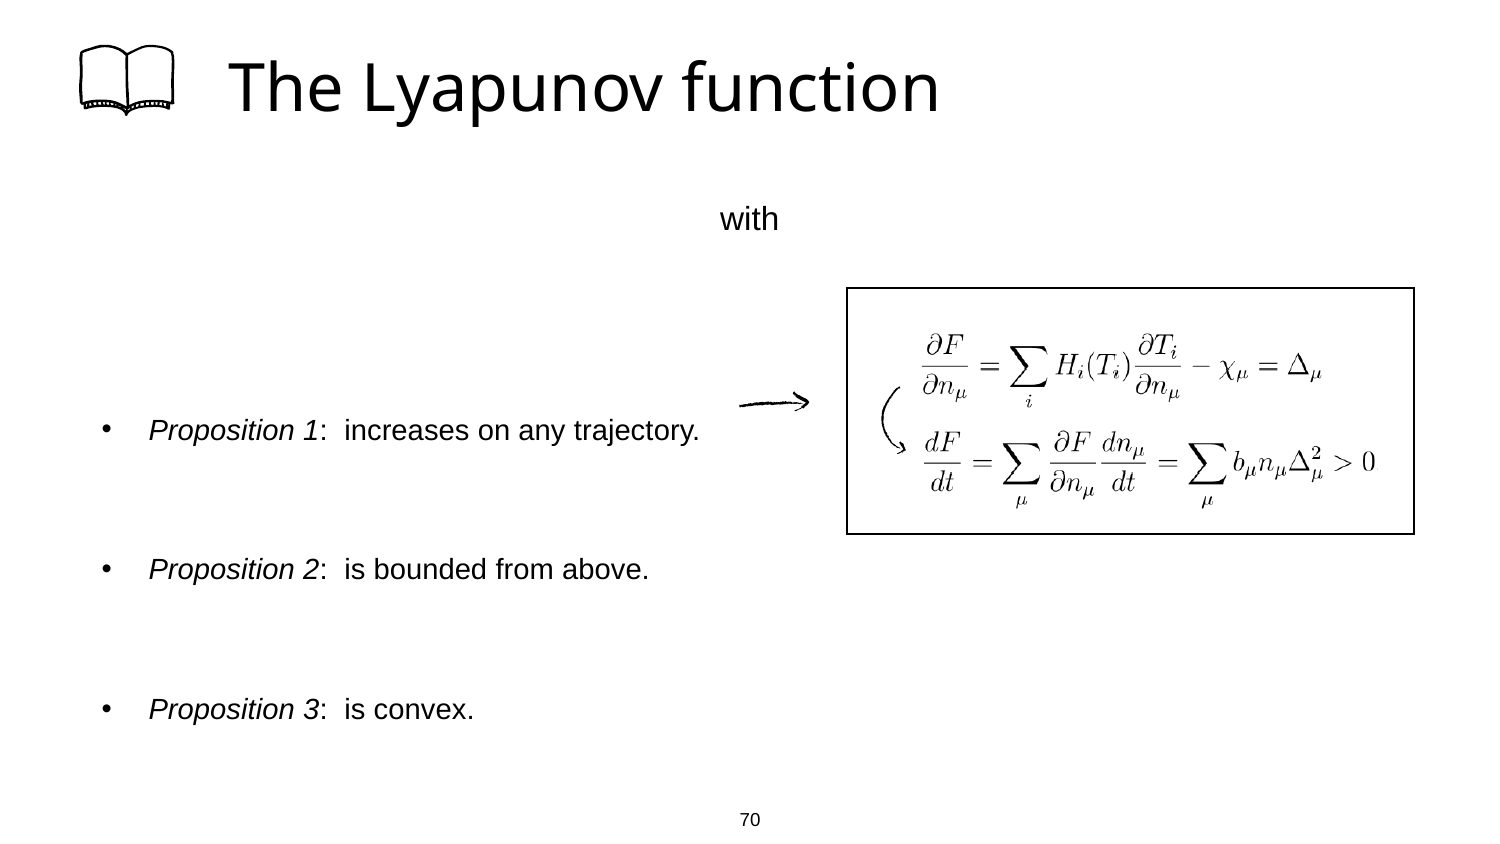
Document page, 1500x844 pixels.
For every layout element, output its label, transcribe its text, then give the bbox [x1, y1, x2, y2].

text_box [79, 44, 175, 116]
picture [906, 315, 1324, 422]
text_box [846, 287, 1415, 535]
text_box The Lyapunov function [213, 29, 1458, 131]
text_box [739, 391, 810, 412]
slide_number 70 [705, 792, 795, 844]
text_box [870, 399, 929, 442]
picture [924, 425, 1378, 520]
